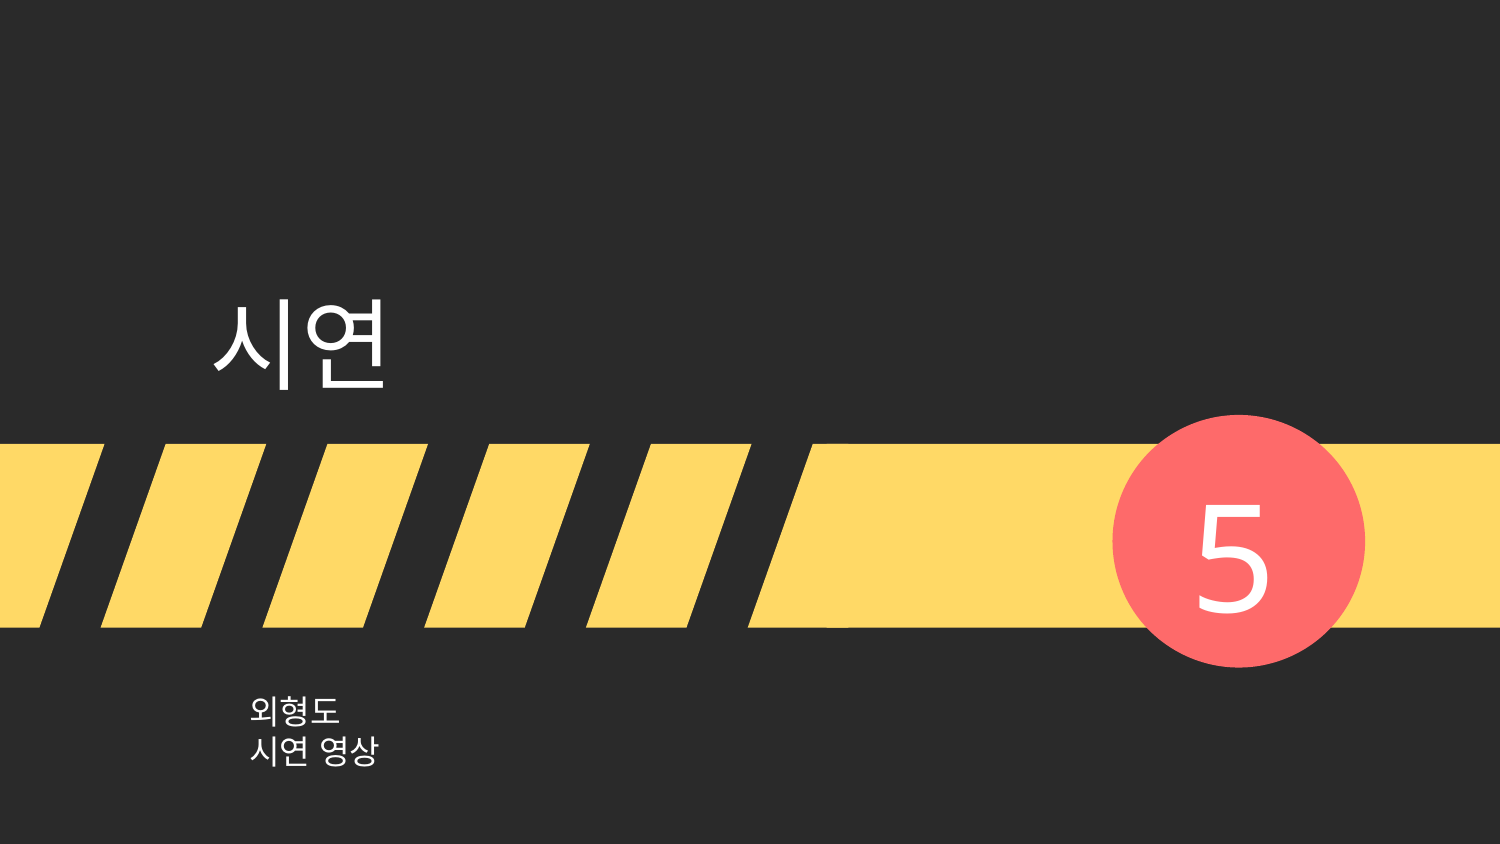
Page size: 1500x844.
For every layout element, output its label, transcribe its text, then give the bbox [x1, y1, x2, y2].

title 시연 [194, 243, 1163, 418]
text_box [0, 443, 1500, 628]
text_box [1155, 636, 1323, 668]
subtitle 외형도 시연 영상 [234, 667, 487, 756]
text_box [1160, 414, 1317, 442]
